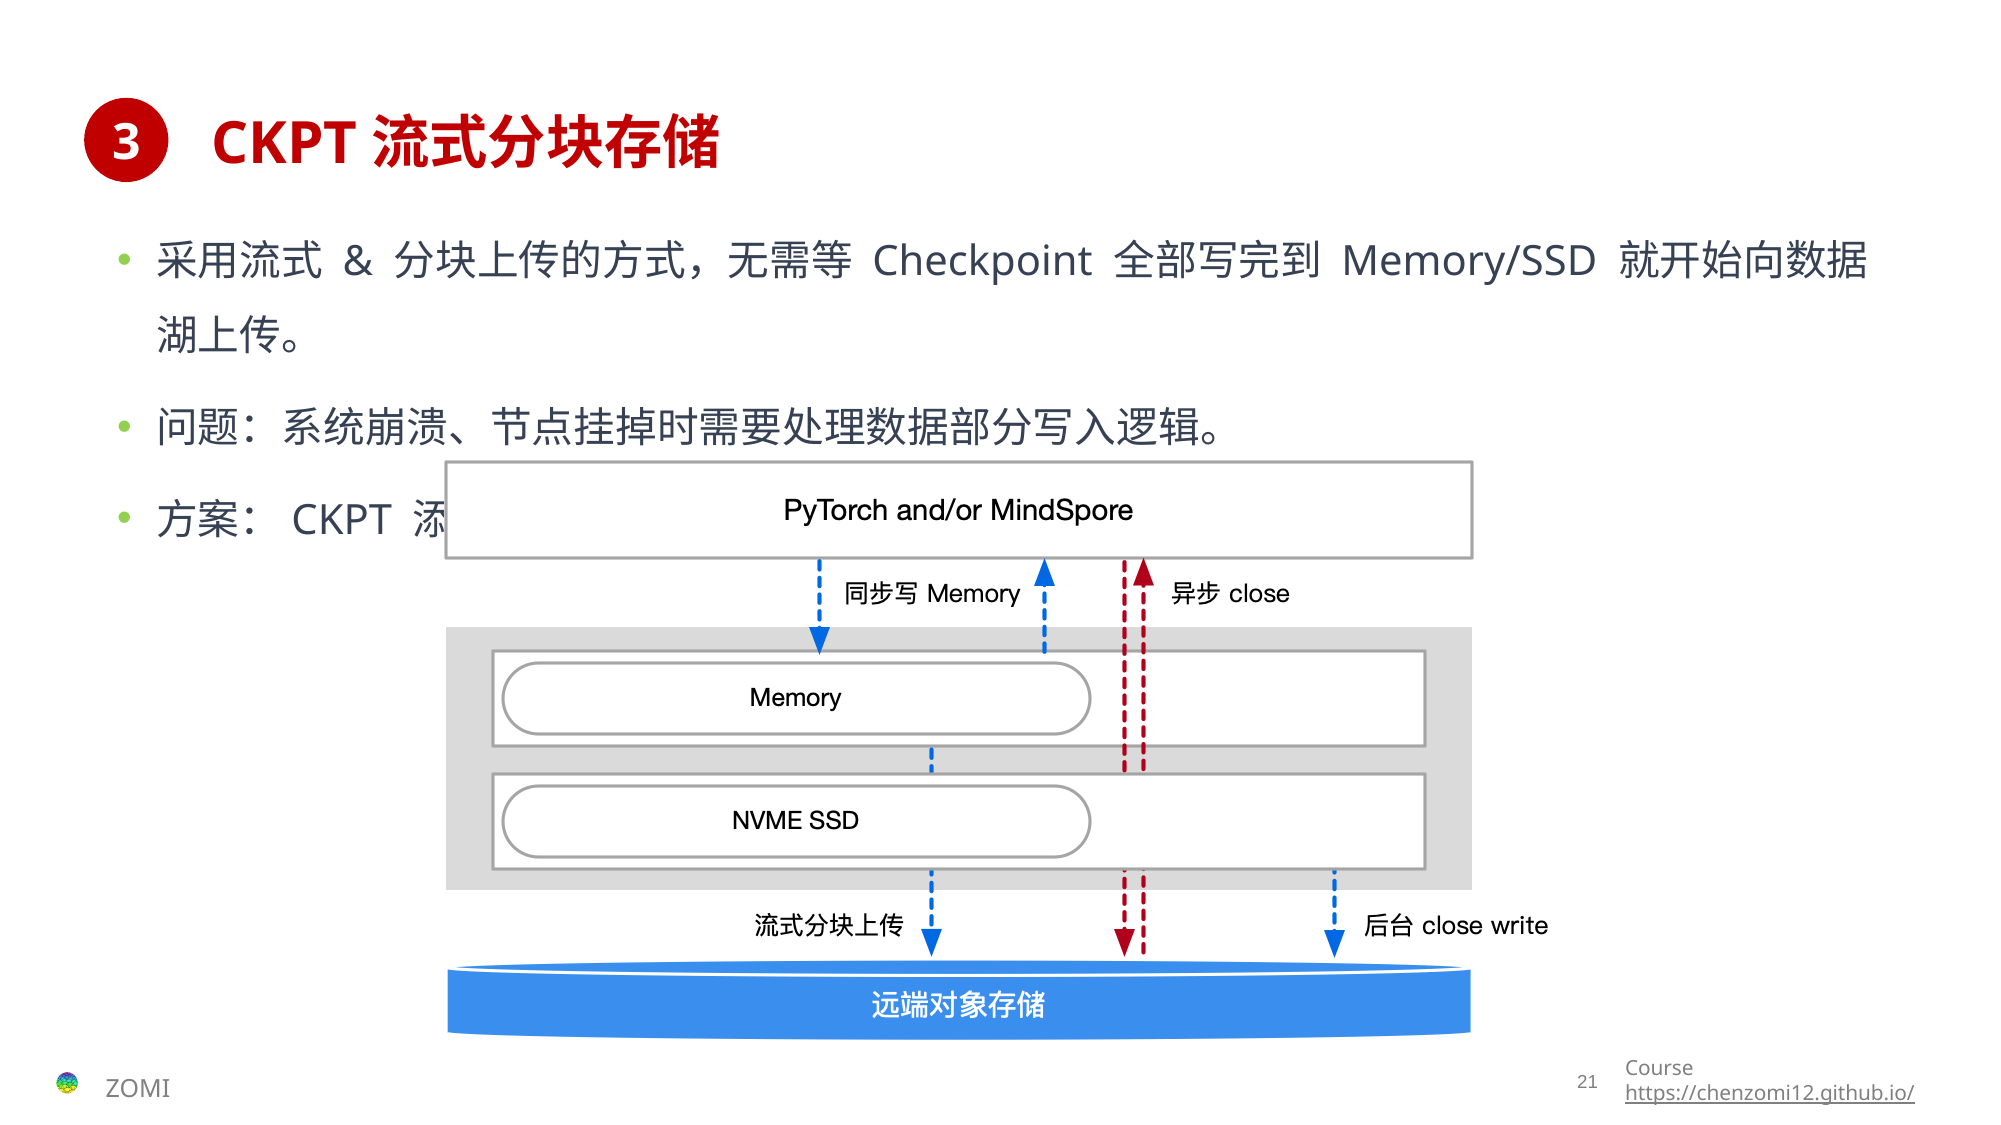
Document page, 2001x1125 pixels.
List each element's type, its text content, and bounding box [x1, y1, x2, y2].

picture [443, 458, 1560, 1043]
picture [57, 1073, 77, 1093]
text_box 3 [82, 95, 171, 185]
list 采用流式 & 分块上传的方式，无需等 Checkpoint 全部写完到 Memory/SSD 就开始向数据湖上传。 问题：系统崩溃、节点挂掉时需要处理数据部分写入逻辑。 方案：CKPT 添加 success 标记位便于恢复。 [102, 201, 1901, 1043]
title CKPT流式分块存储 [196, 91, 1901, 189]
